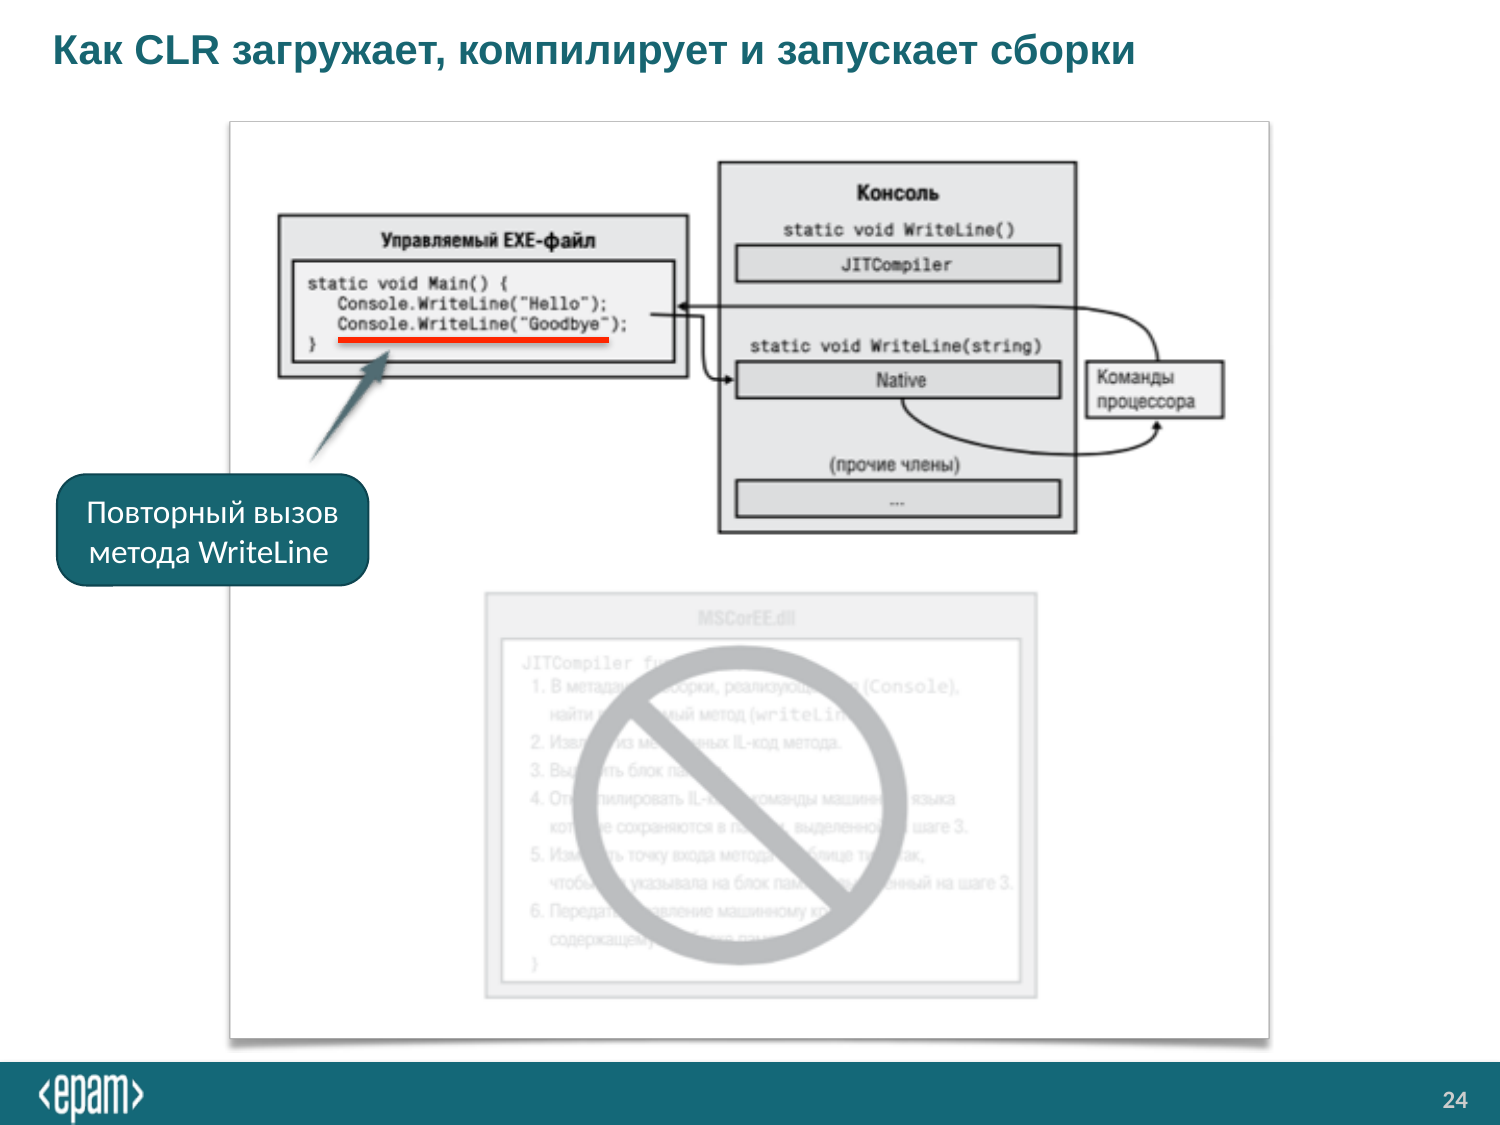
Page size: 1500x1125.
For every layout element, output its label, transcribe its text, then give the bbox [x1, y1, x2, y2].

text_box Повторный вызов метода WriteLine [56, 474, 217, 586]
title Как CLR загружает, компилирует и запускает сборки [0, 0, 1500, 95]
picture [38, 1074, 144, 1125]
picture [222, 118, 1278, 1053]
